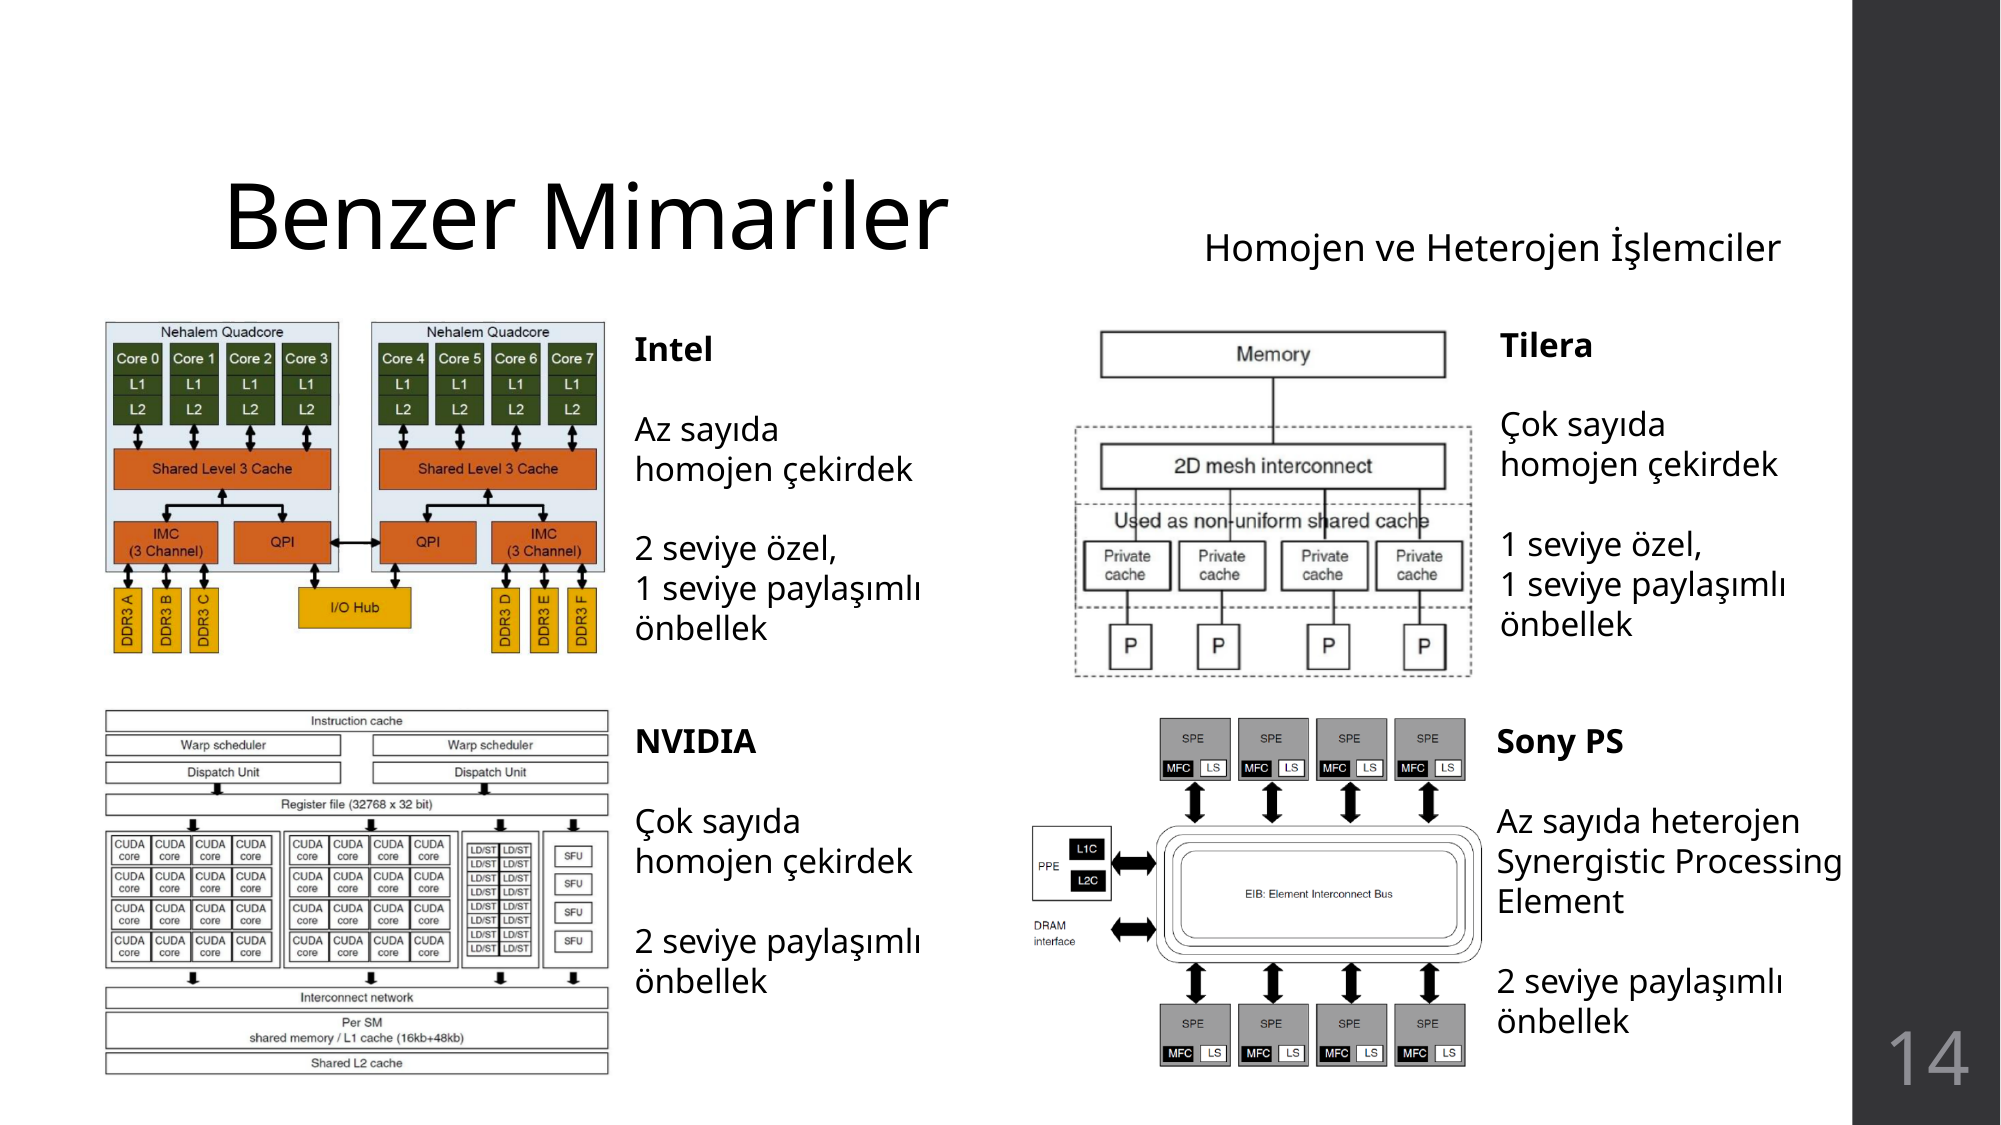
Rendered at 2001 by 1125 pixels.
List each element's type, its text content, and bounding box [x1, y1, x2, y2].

text_box NVIDIA Çok sayıda homojen çekirdek 2 seviye paylaşımlı önbellek [628, 713, 990, 1048]
text_box Intel Az sayıda homojen çekirdek 2 seviye özel, 1 seviye paylaşımlı önbellek [619, 320, 1018, 695]
text_box Sony PS Az sayıda heterojen Synergistic Processing Element 2 seviye paylaşımlı önbellek [1545, 713, 1880, 1088]
picture [91, 701, 621, 1087]
picture [91, 309, 621, 671]
picture [1049, 315, 1486, 689]
slide_number 14 [1852, 1012, 2000, 1110]
title Benzer Mimariler [206, 60, 1797, 278]
picture [996, 701, 1539, 1087]
text_box Tilera Çok sayıda homojen çekirdek 1 seviye özel, 1 seviye paylaşımlı önbellek [1491, 316, 1814, 691]
text_box Homojen ve Heterojen İşlemciler [845, 216, 1797, 277]
